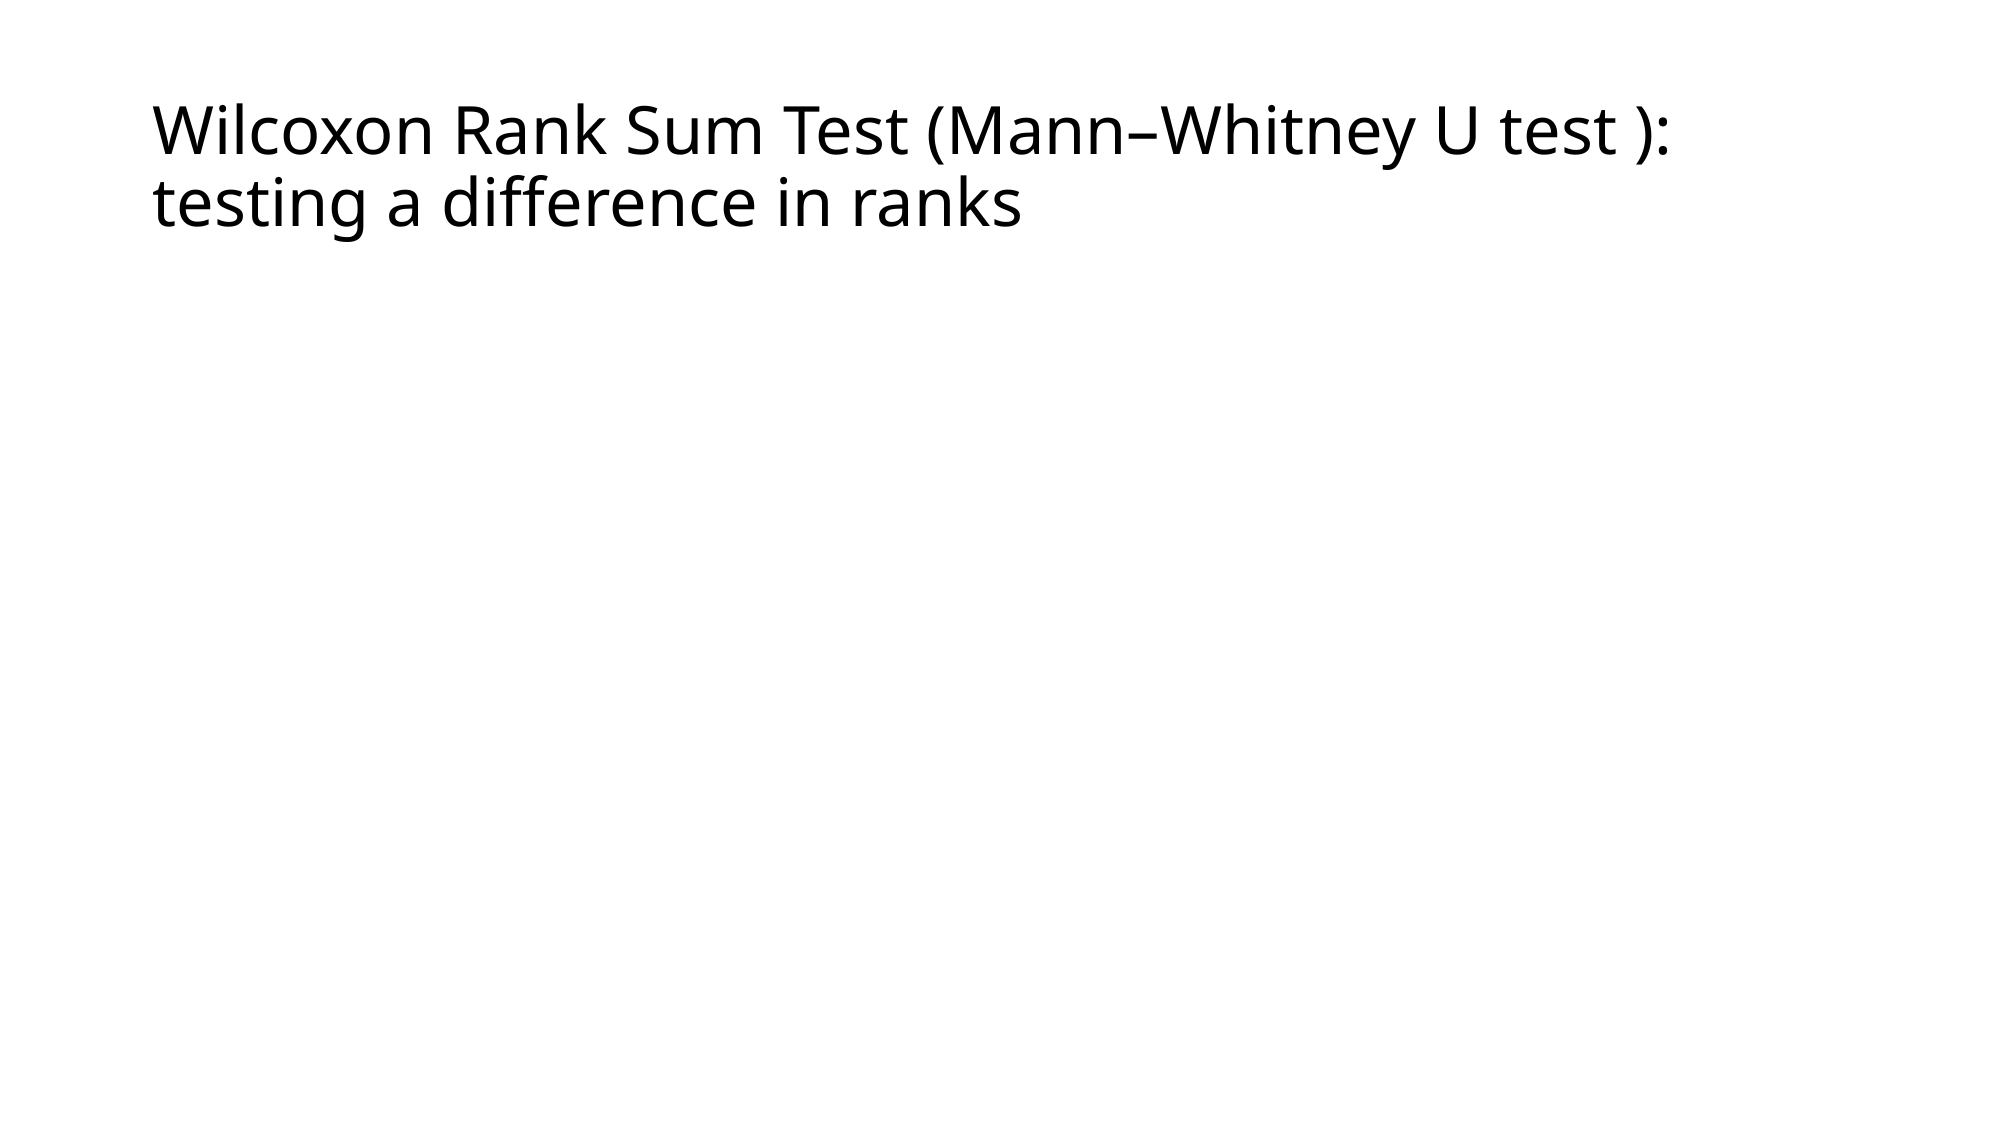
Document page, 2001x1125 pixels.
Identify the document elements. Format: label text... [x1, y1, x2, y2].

title Wilcoxon Rank Sum Test (Mann–Whitney U test ): testing a difference in ranks [137, 59, 1863, 278]
